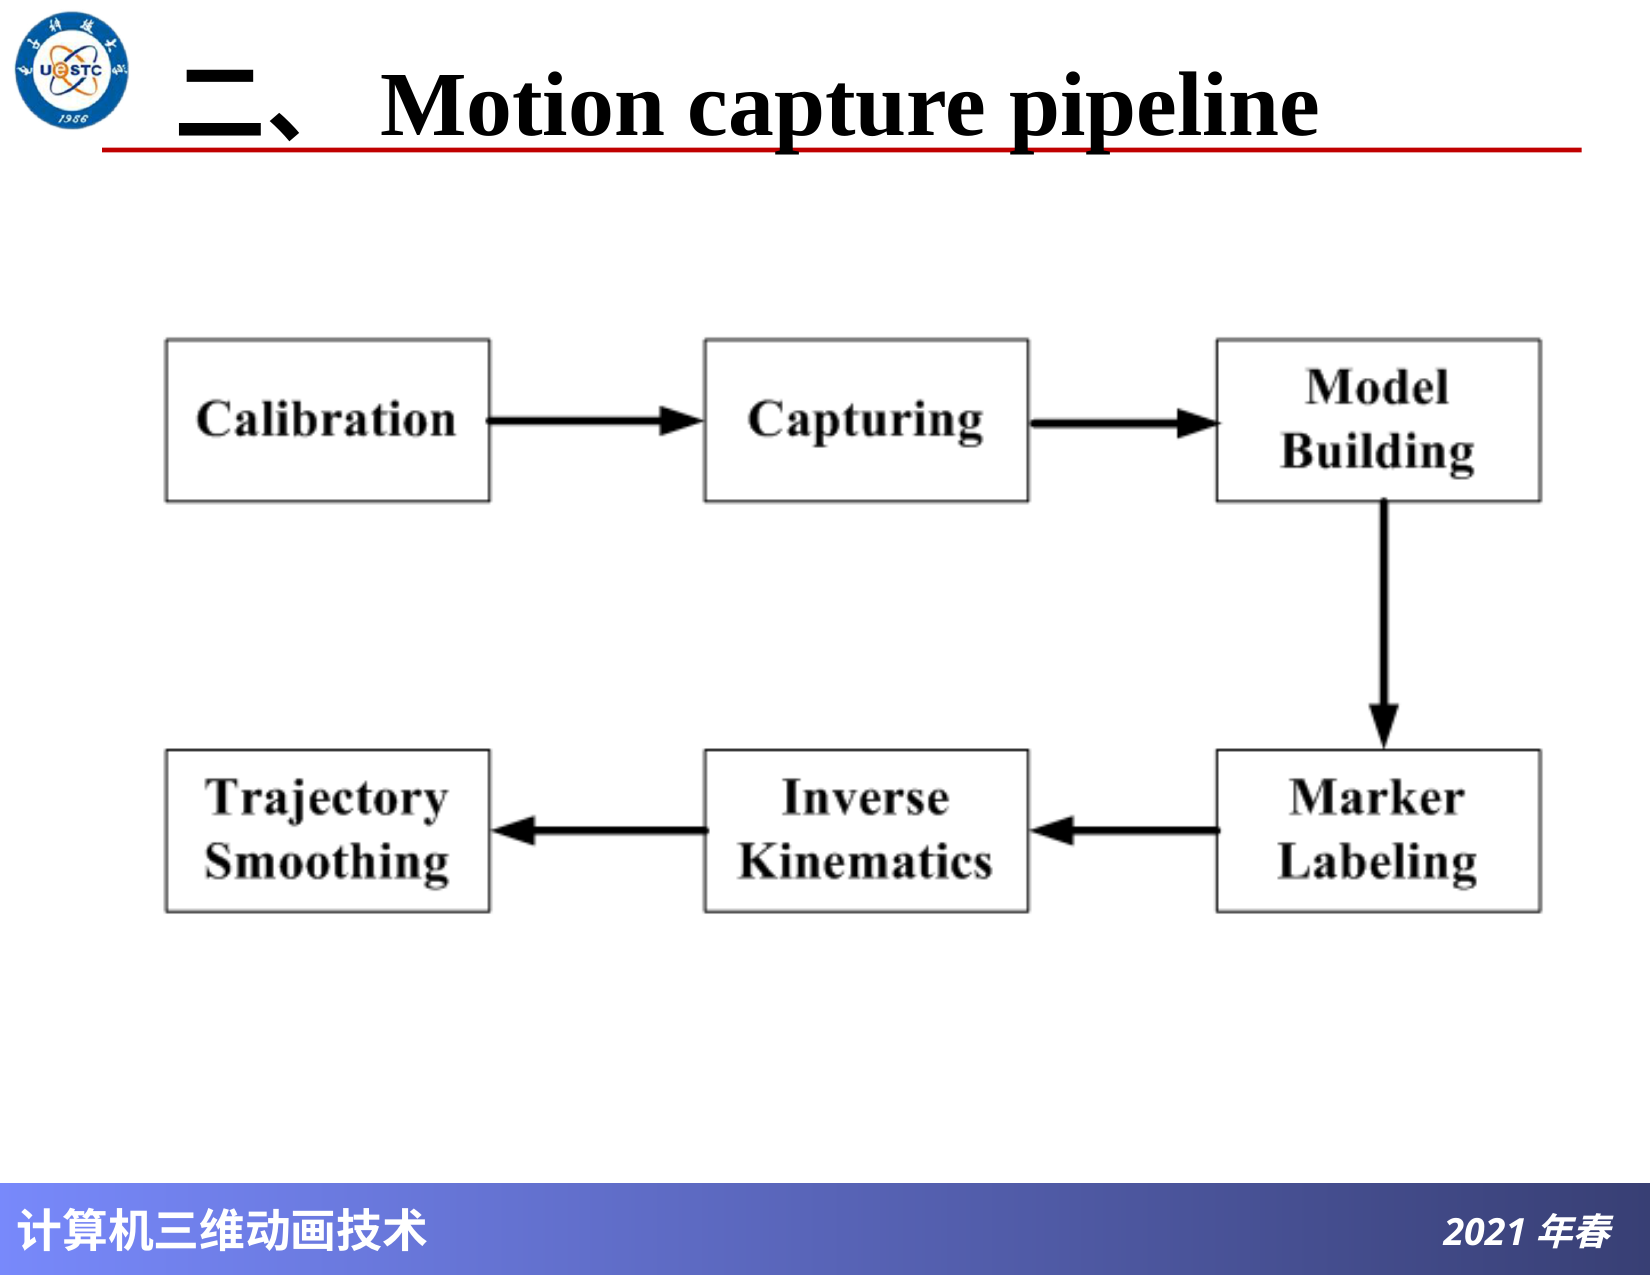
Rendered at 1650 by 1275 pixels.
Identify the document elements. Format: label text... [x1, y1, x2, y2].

picture [121, 297, 1591, 978]
text_box 二、Motion capture pipeline [174, 10, 1322, 155]
picture [0, 0, 136, 140]
